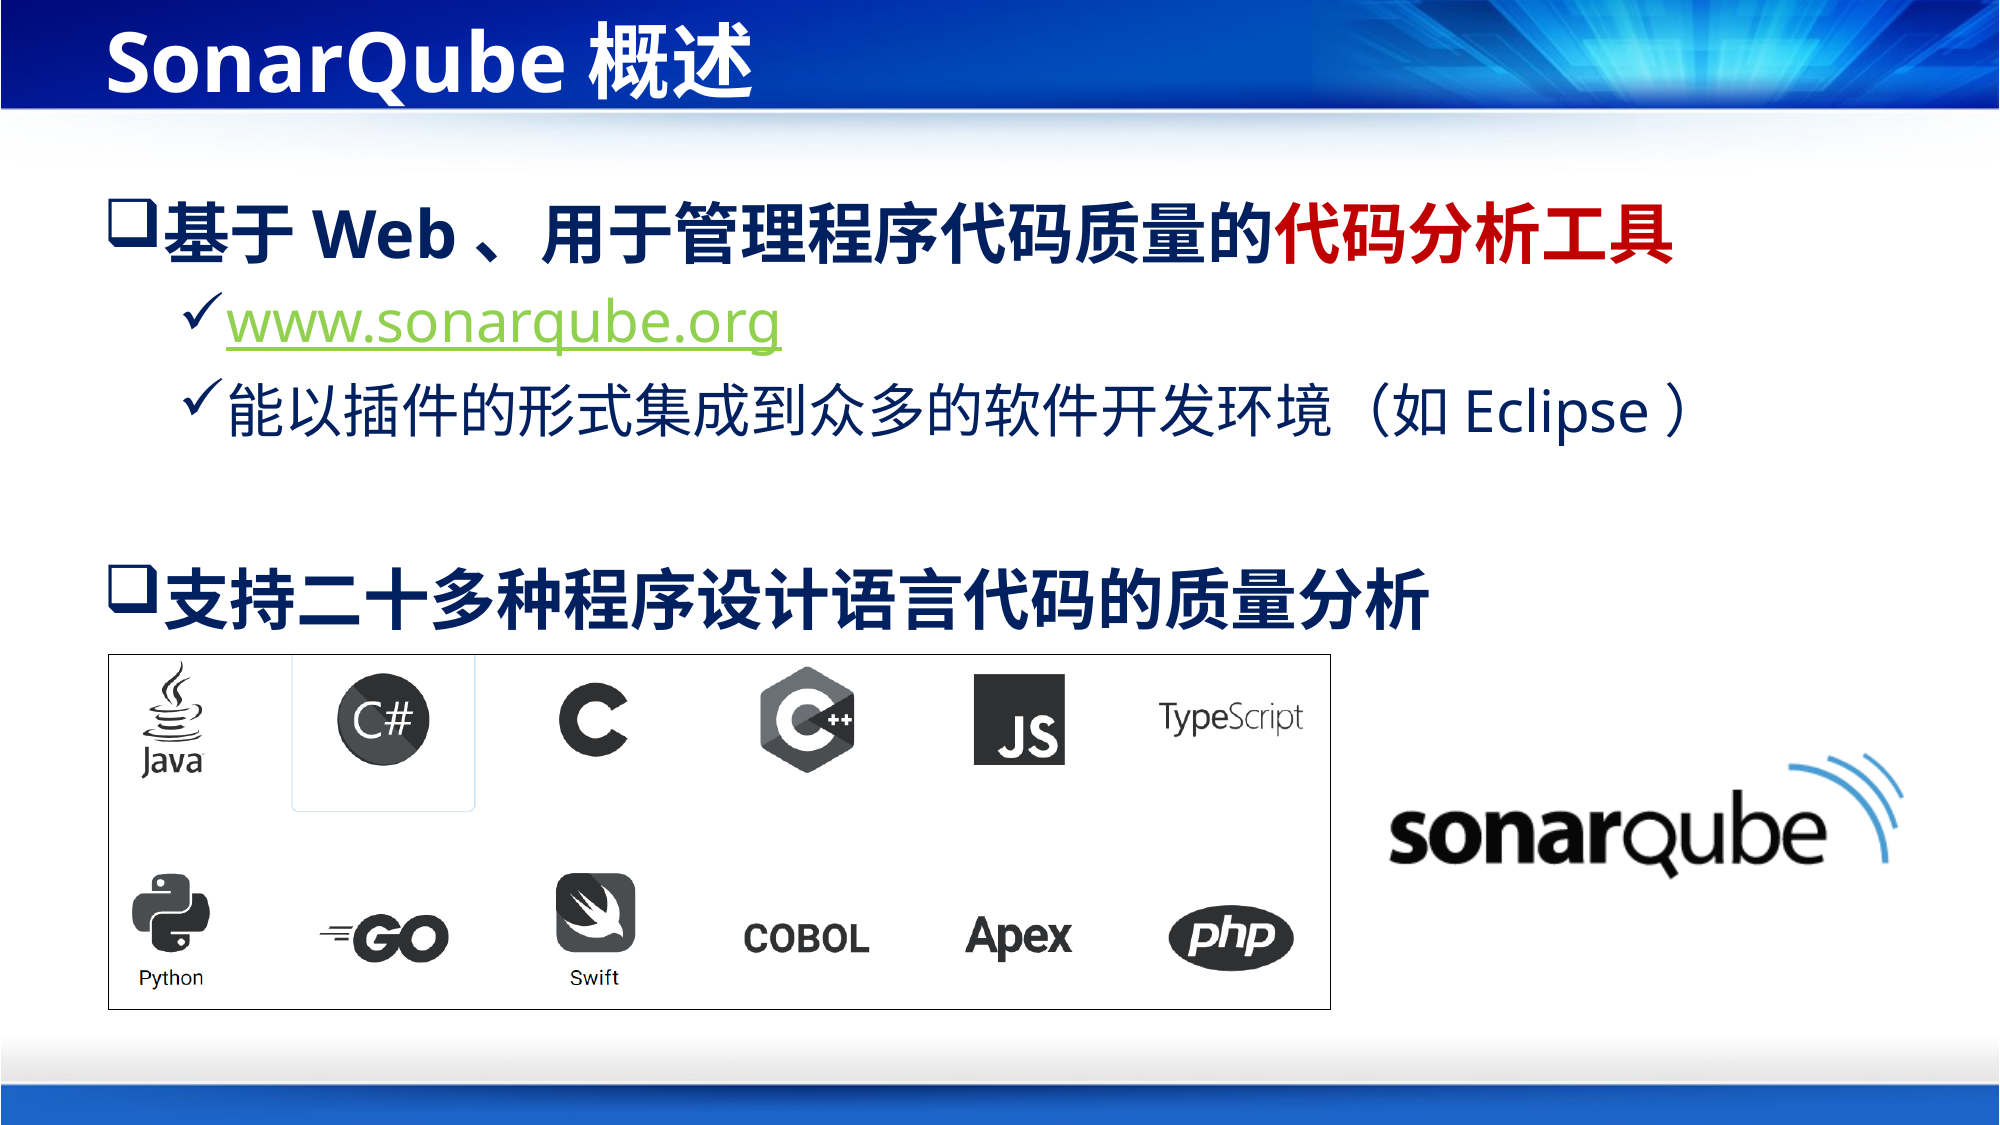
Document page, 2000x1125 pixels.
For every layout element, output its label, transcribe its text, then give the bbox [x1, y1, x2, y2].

title SonarQube概述 [90, 1, 1880, 118]
picture [1, 0, 1999, 1125]
list 基于Web、用于管理程序代码质量的代码分析工具 www.sonarqube.org 能以插件的形式集成到众多的软件开发环境（如Eclipse） 支持二十多种程序设计语言代码的质量分析 [88, 184, 1880, 1012]
